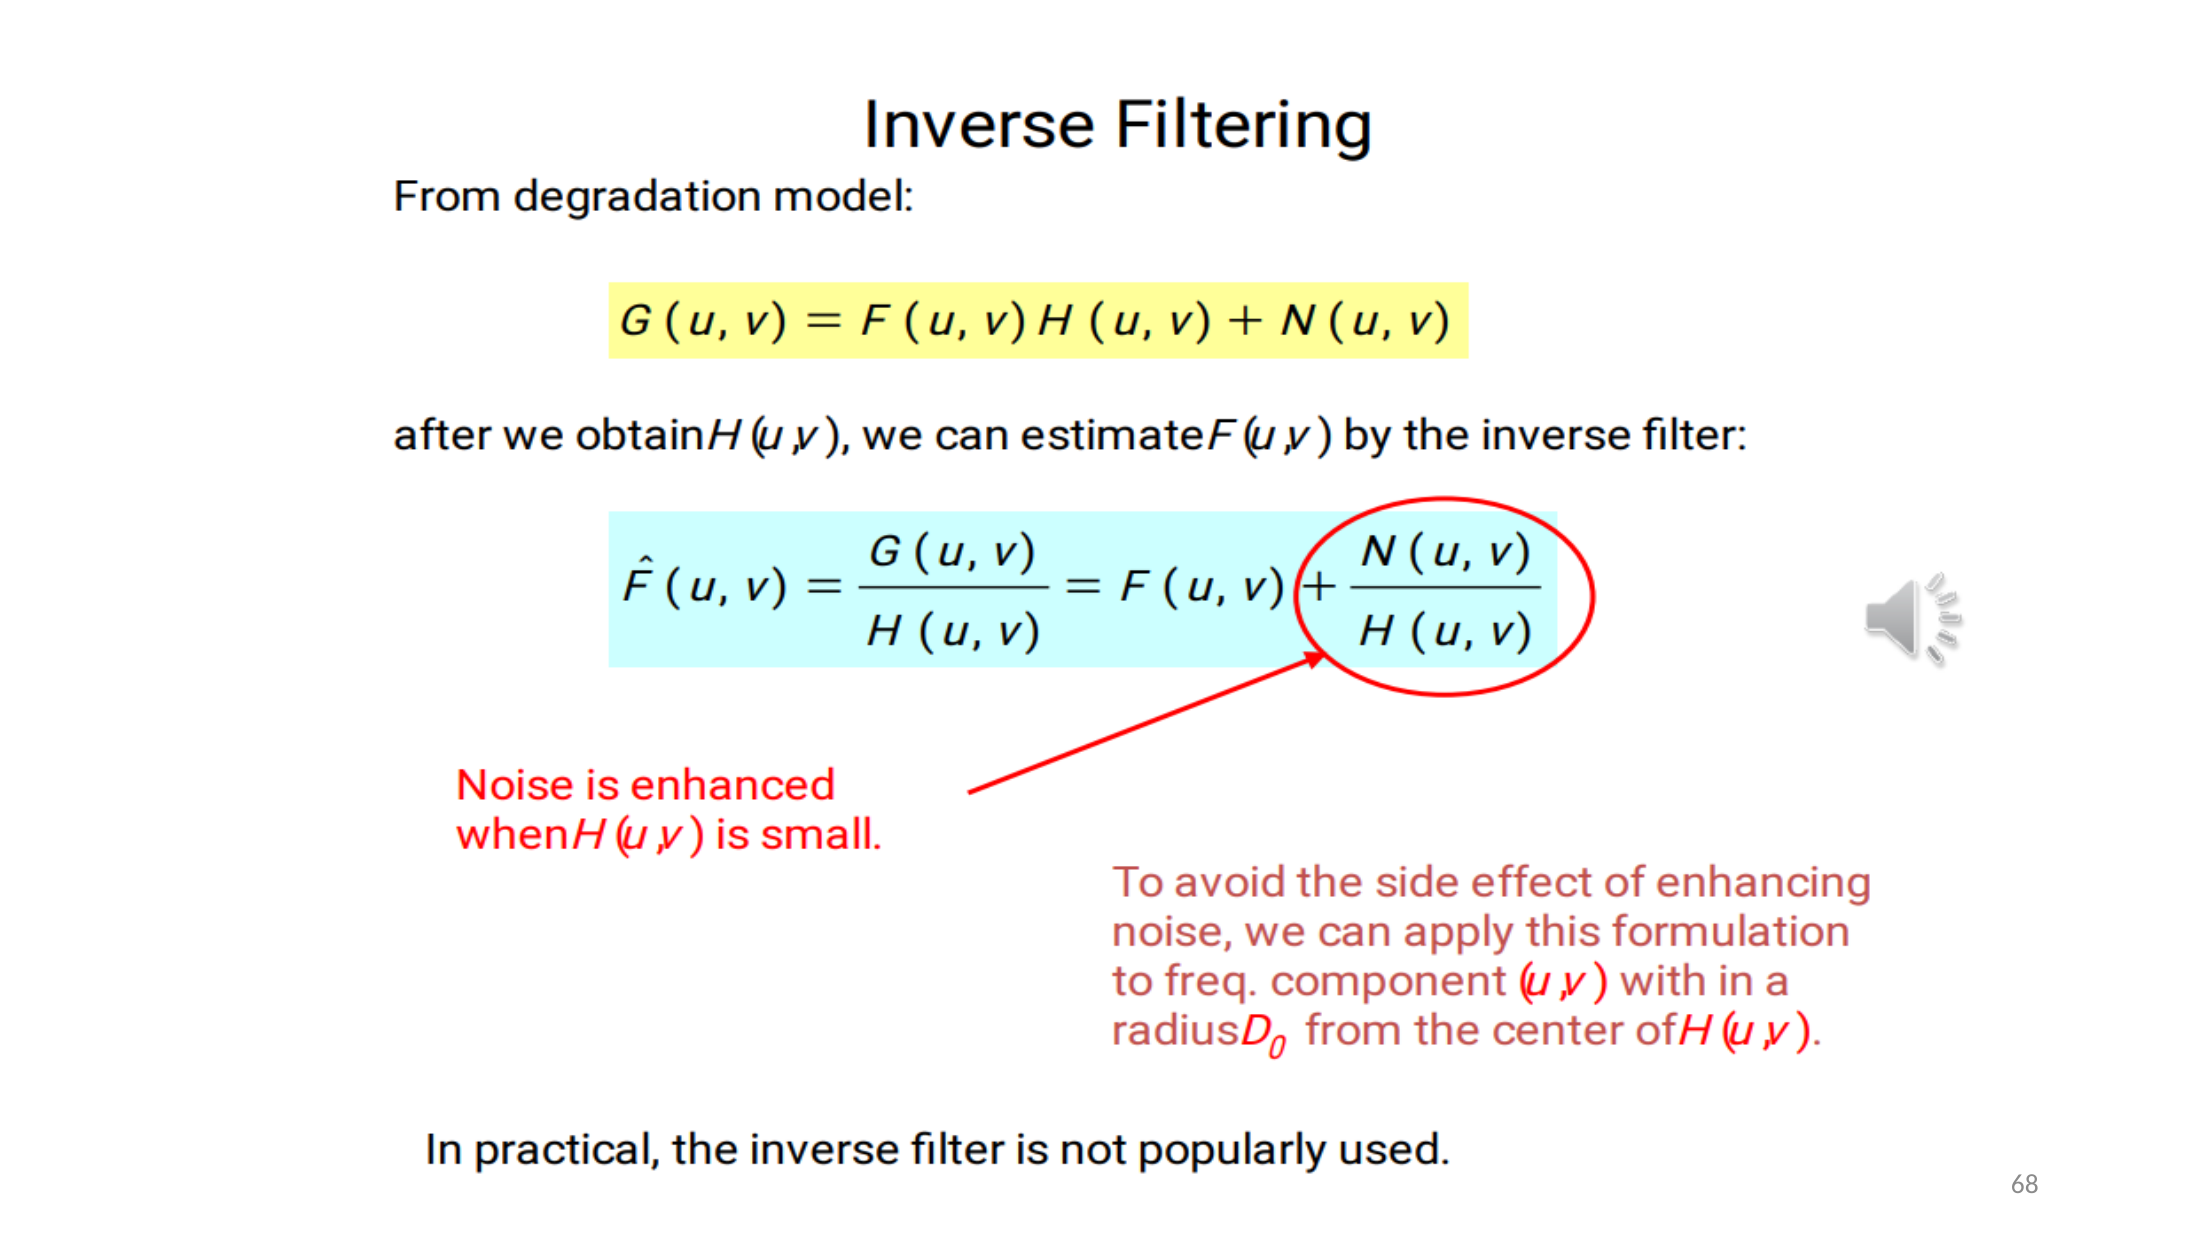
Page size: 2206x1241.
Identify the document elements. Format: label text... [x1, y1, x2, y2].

slide_number 68 [1557, 1149, 2054, 1216]
picture [290, 82, 1978, 1196]
